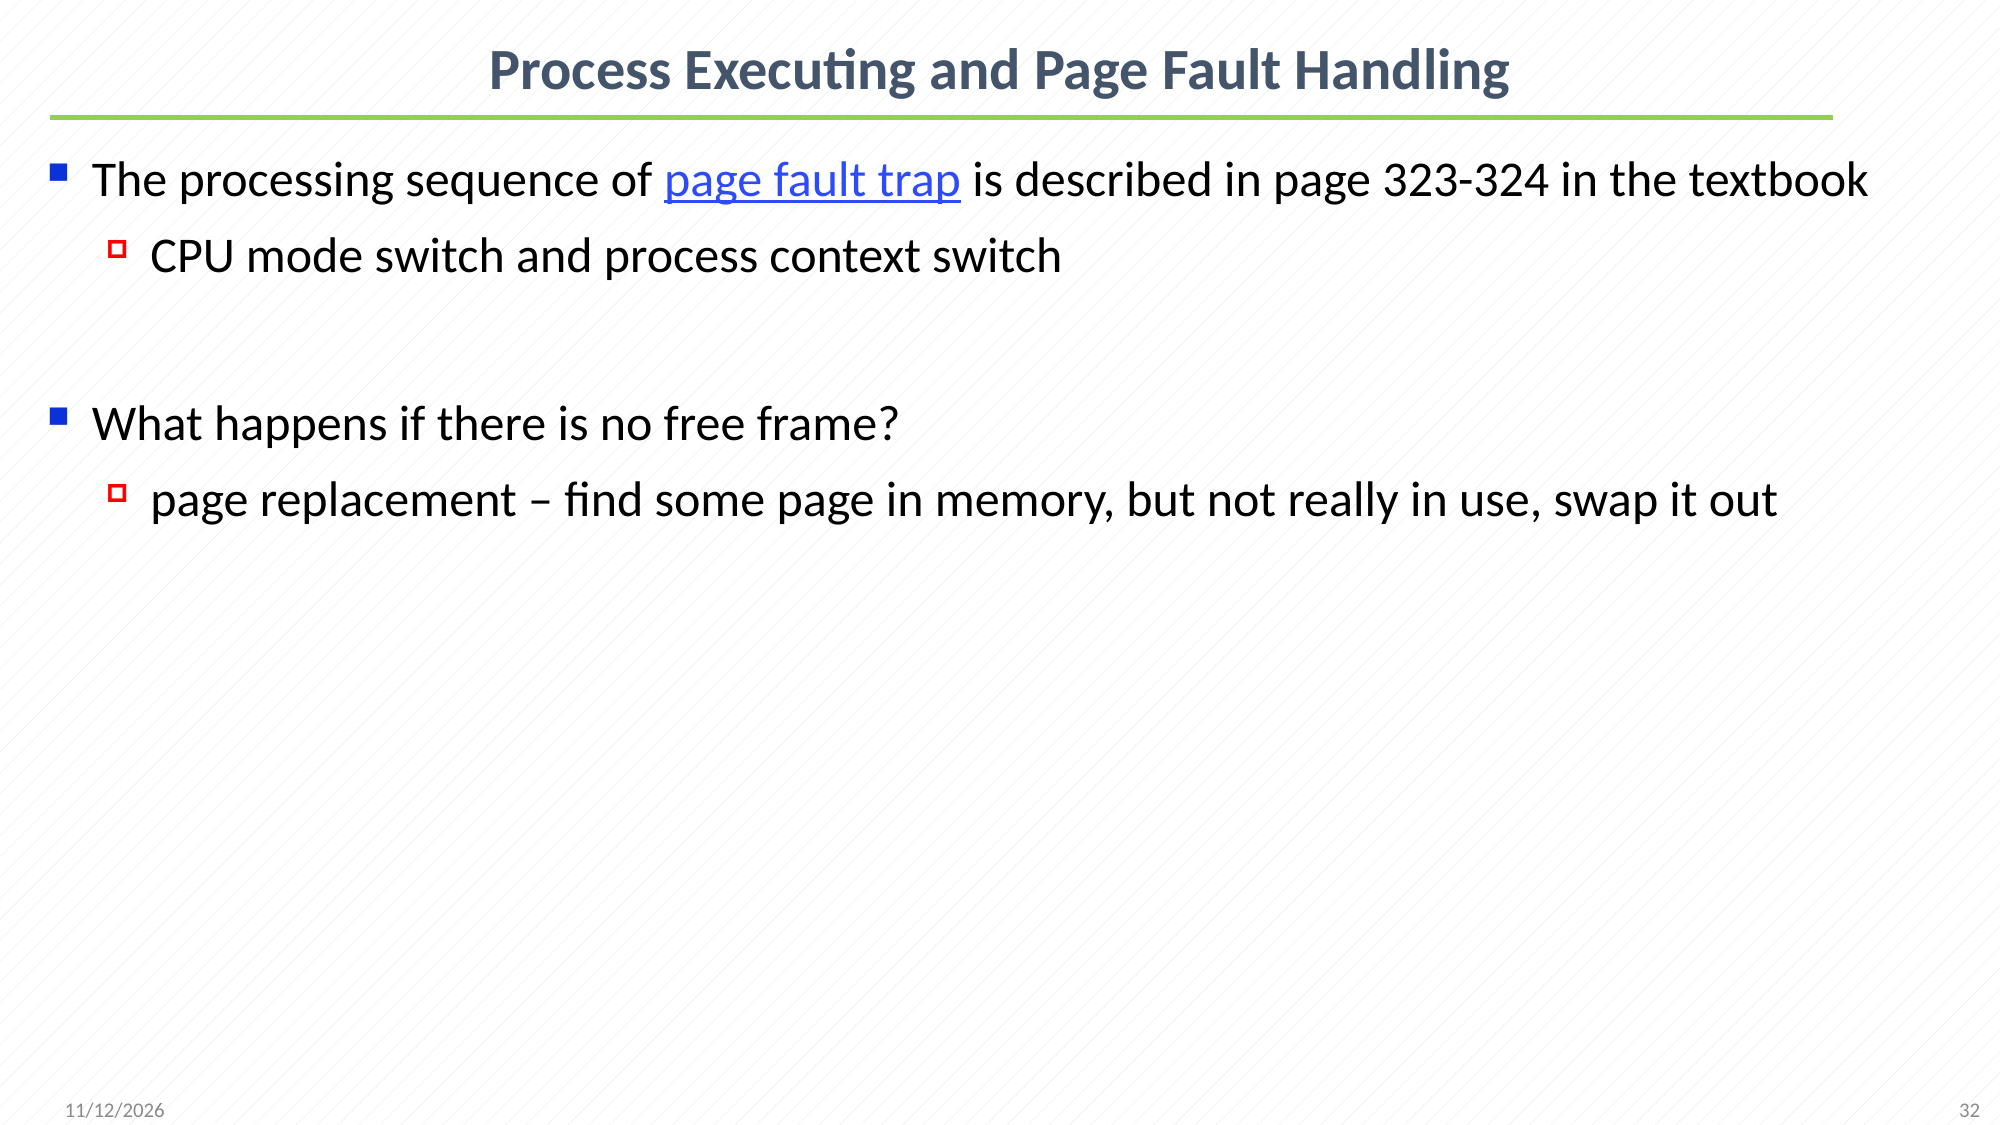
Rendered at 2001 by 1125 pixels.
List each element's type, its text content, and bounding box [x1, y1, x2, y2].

slide_number 32 [1545, 1079, 1996, 1125]
list The processing sequence of page fault trap is described in page 323-324 in the textbook CPU mode switch and process context switch What happens if there is no free frame? page replacement – find some page in memory, but not really in use, swap it out [32, 126, 1974, 1081]
title Process Executing and Page Fault Handling [50, 13, 1949, 126]
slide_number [49, 1079, 500, 1125]
